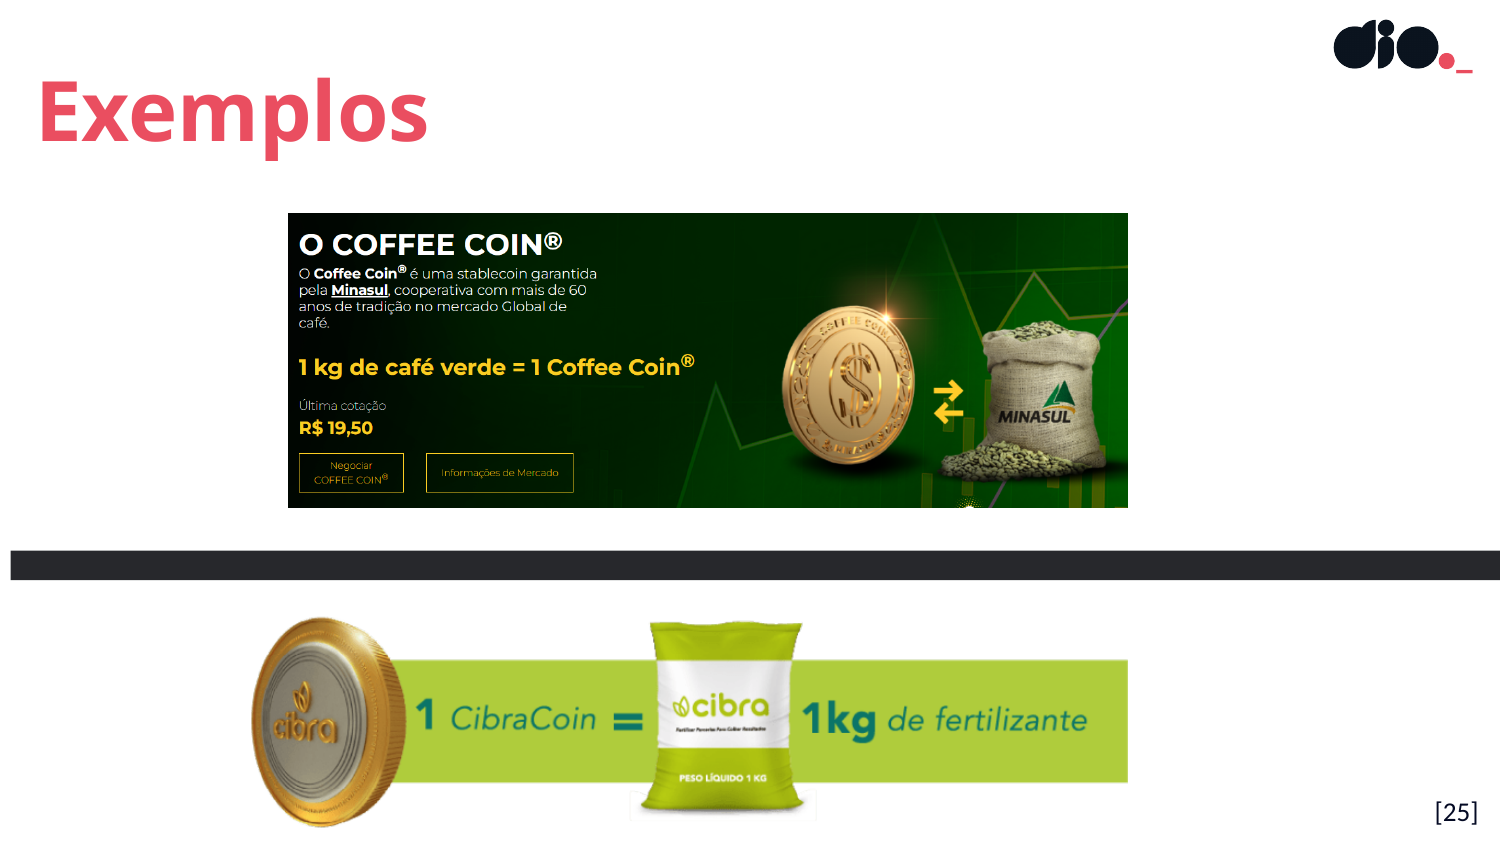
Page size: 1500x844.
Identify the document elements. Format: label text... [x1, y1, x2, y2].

slide_number [25] [1403, 779, 1494, 844]
picture [1333, 19, 1473, 74]
picture [288, 213, 1128, 508]
text_box [8, 549, 1500, 582]
text_box Exemplos [20, 51, 1128, 150]
picture [250, 611, 1128, 834]
